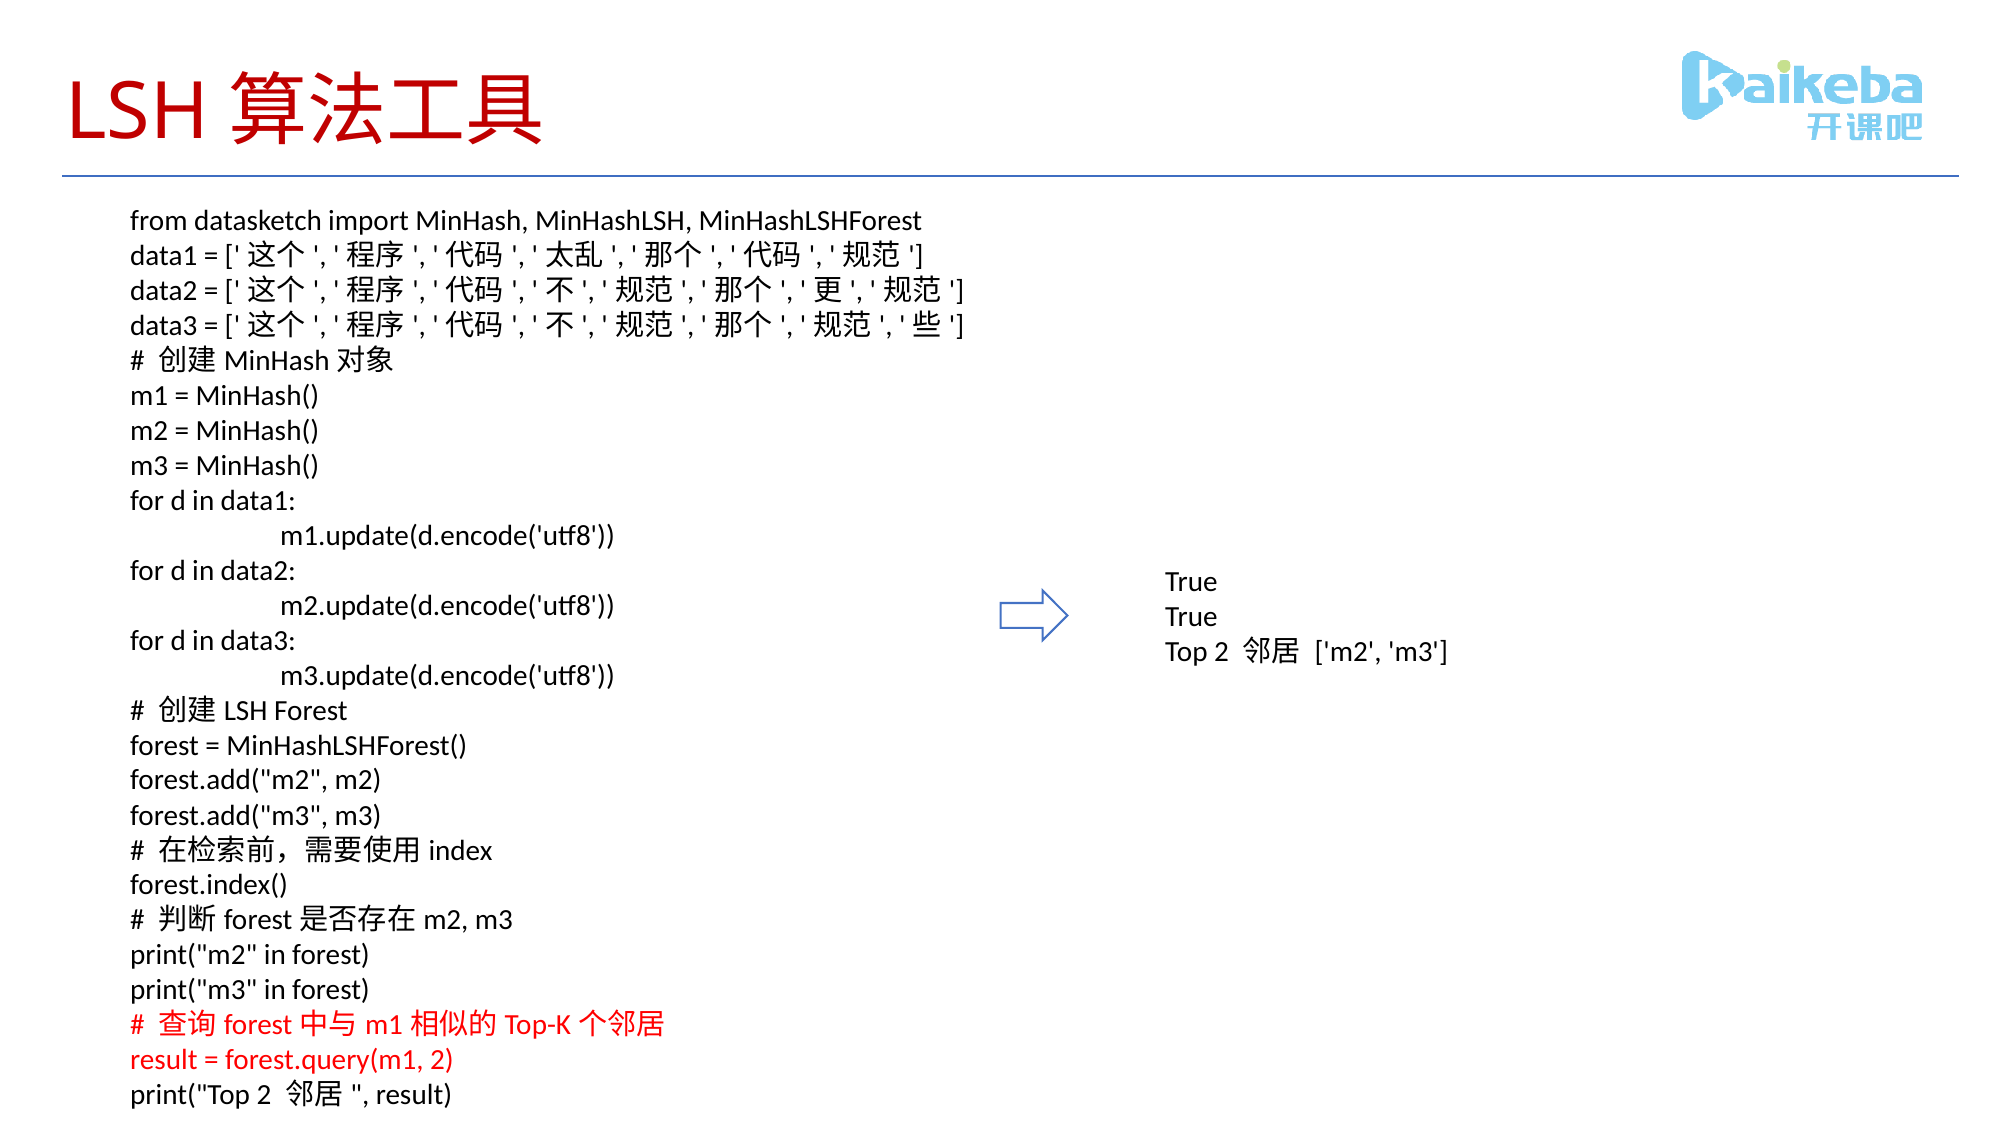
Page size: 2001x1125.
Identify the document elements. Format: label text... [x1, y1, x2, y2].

title LSH算法工具 [57, 59, 1728, 167]
text_box True True Top 2 邻居 ['m2', 'm3'] [1157, 554, 1878, 675]
text_box from datasketch import MinHash, MinHashLSH, MinHashLSHForest data1 = ['这个', '程序', '代码', '太乱', '那个', '代码', '规范'] data2 = ['这个', '程序', '代码', '不', '规范', '那个', '更', '规范'] data3 = ['这个', '程序', '代码', '不', '规范', '那个', '规范', '些'] # 创建MinHash对象 m1 = MinHash() m2 = MinHash() m3 = MinHash() for d in data1: m1.update(d.encode('utf8')) for d in data2: m2.update(d.encode('utf8')) for d in data3: m3.update(d.encode('utf8')) # 创建LSH Forest forest = MinHashLSHForest() forest.add("m2", m2) forest.add("m3", m3) # 在检索前，需要使用index forest.index() # 判断forest是否存在m2, m3 print("m2" in forest) print("m3" in forest) # 查询forest中与m1相似的Top-K个邻居 result = forest.query(m1, 2) print("Top 2 邻居", result) [122, 194, 1094, 846]
text_box [1653, 21, 1950, 167]
text_box [1000, 590, 1068, 641]
